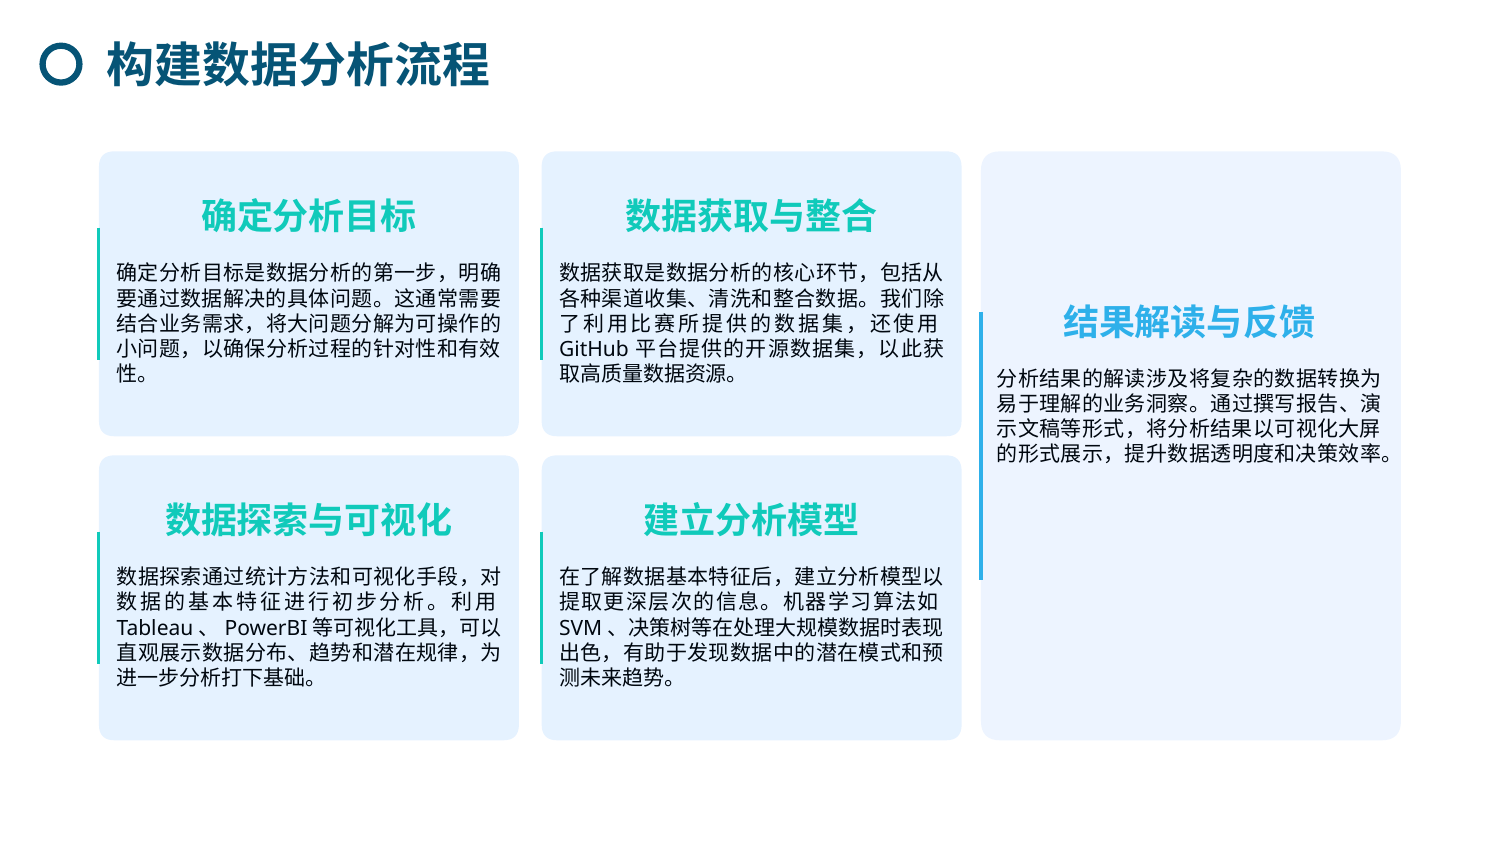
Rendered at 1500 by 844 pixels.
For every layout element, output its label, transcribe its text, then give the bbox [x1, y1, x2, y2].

text_box [541, 455, 962, 741]
text_box [42, 45, 80, 83]
text_box 在了解数据基本特征后，建立分析模型以提取更深层次的信息。机器学习算法如SVM、决策树等在处理大规模数据时表现出色，有助于发现数据中的潜在模式和预测未来趋势。 [543, 548, 960, 706]
text_box 数据探索与可视化 [100, 476, 517, 548]
text_box 结果解读与反馈 [980, 277, 1398, 349]
text_box 确定分析目标是数据分析的第一步，明确要通过数据解决的具体问题。这通常需要结合业务需求，将大问题分解为可操作的小问题，以确保分析过程的针对性和有效性。 [100, 244, 517, 402]
text_box 数据探索通过统计方法和可视化手段，对数据的基本特征进行初步分析。利用Tableau、PowerBI等可视化工具，可以直观展示数据分布、趋势和潜在规律，为进一步分析打下基础。 [100, 548, 517, 706]
text_box 构建数据分析流程 [91, 11, 1500, 109]
text_box 分析结果的解读涉及将复杂的数据转换为易于理解的业务洞察。通过撰写报告、演示文稿等形式，将分析结果以可视化大屏的形式展示，提升数据透明度和决策效率。 [980, 349, 1398, 482]
text_box 建立分析模型 [543, 476, 960, 548]
text_box 数据获取是数据分析的核心环节，包括从各种渠道收集、清洗和整合数据。我们除了利用比赛所提供的数据集，还使用GitHub平台提供的开源数据集，以此获取高质量数据资源。 [543, 244, 960, 402]
text_box 数据获取与整合 [543, 172, 960, 244]
text_box [98, 151, 519, 437]
text_box [98, 455, 519, 741]
text_box 确定分析目标 [100, 172, 518, 253]
text_box [980, 151, 1401, 741]
text_box [541, 151, 962, 437]
